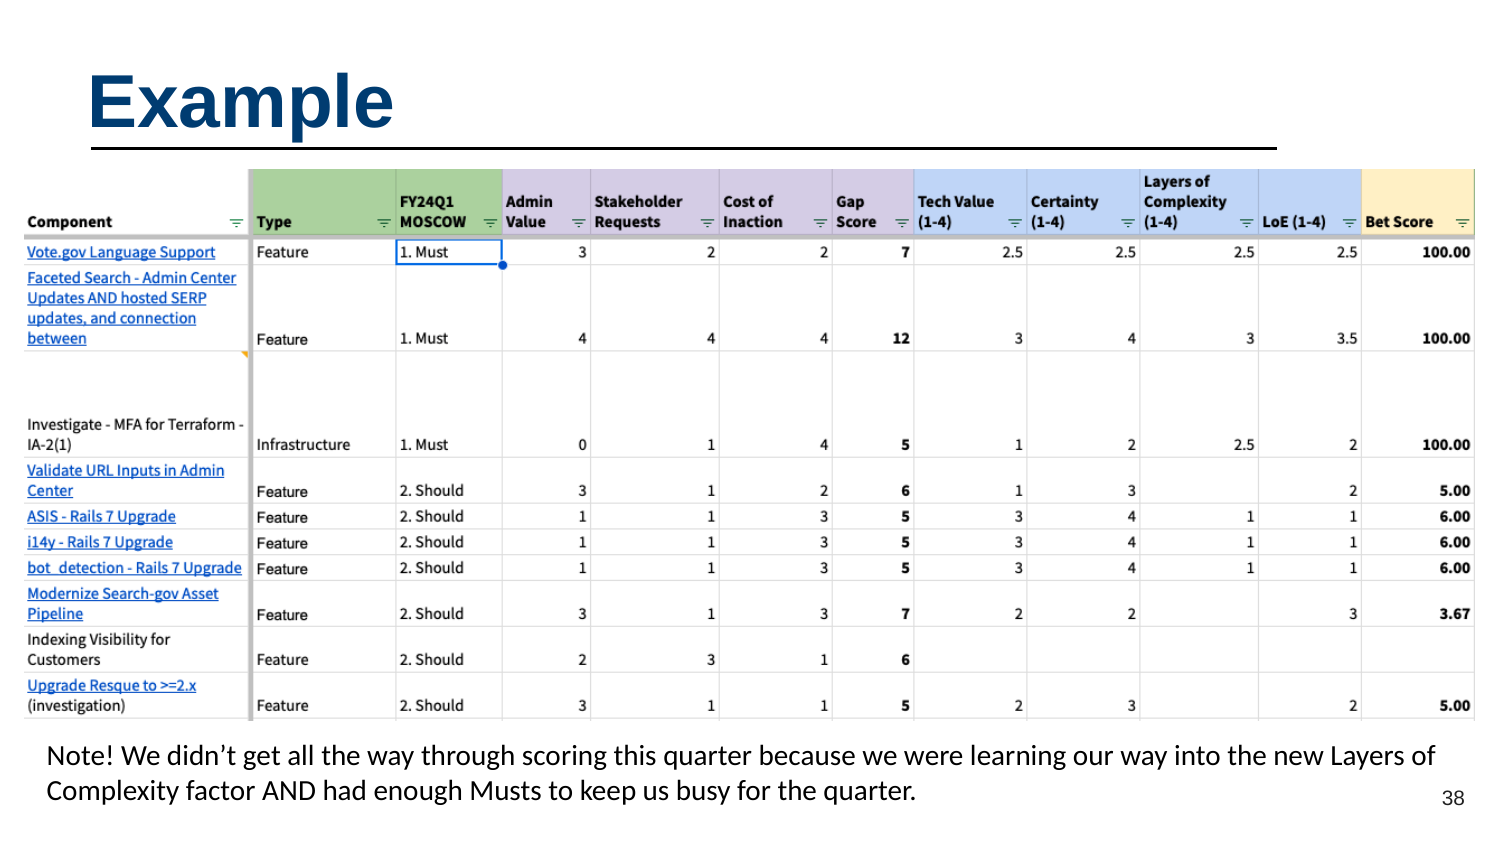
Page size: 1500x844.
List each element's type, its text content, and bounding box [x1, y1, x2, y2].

picture [24, 169, 1476, 722]
slide_number 38 [1389, 764, 1480, 830]
text_box Note! We didn’t get all the way through scoring this quarter because we were learning our way into the new Layers of Complexity factor AND had enough Musts to keep us busy for the quarter. [31, 728, 1475, 762]
title Example [72, 12, 1390, 158]
